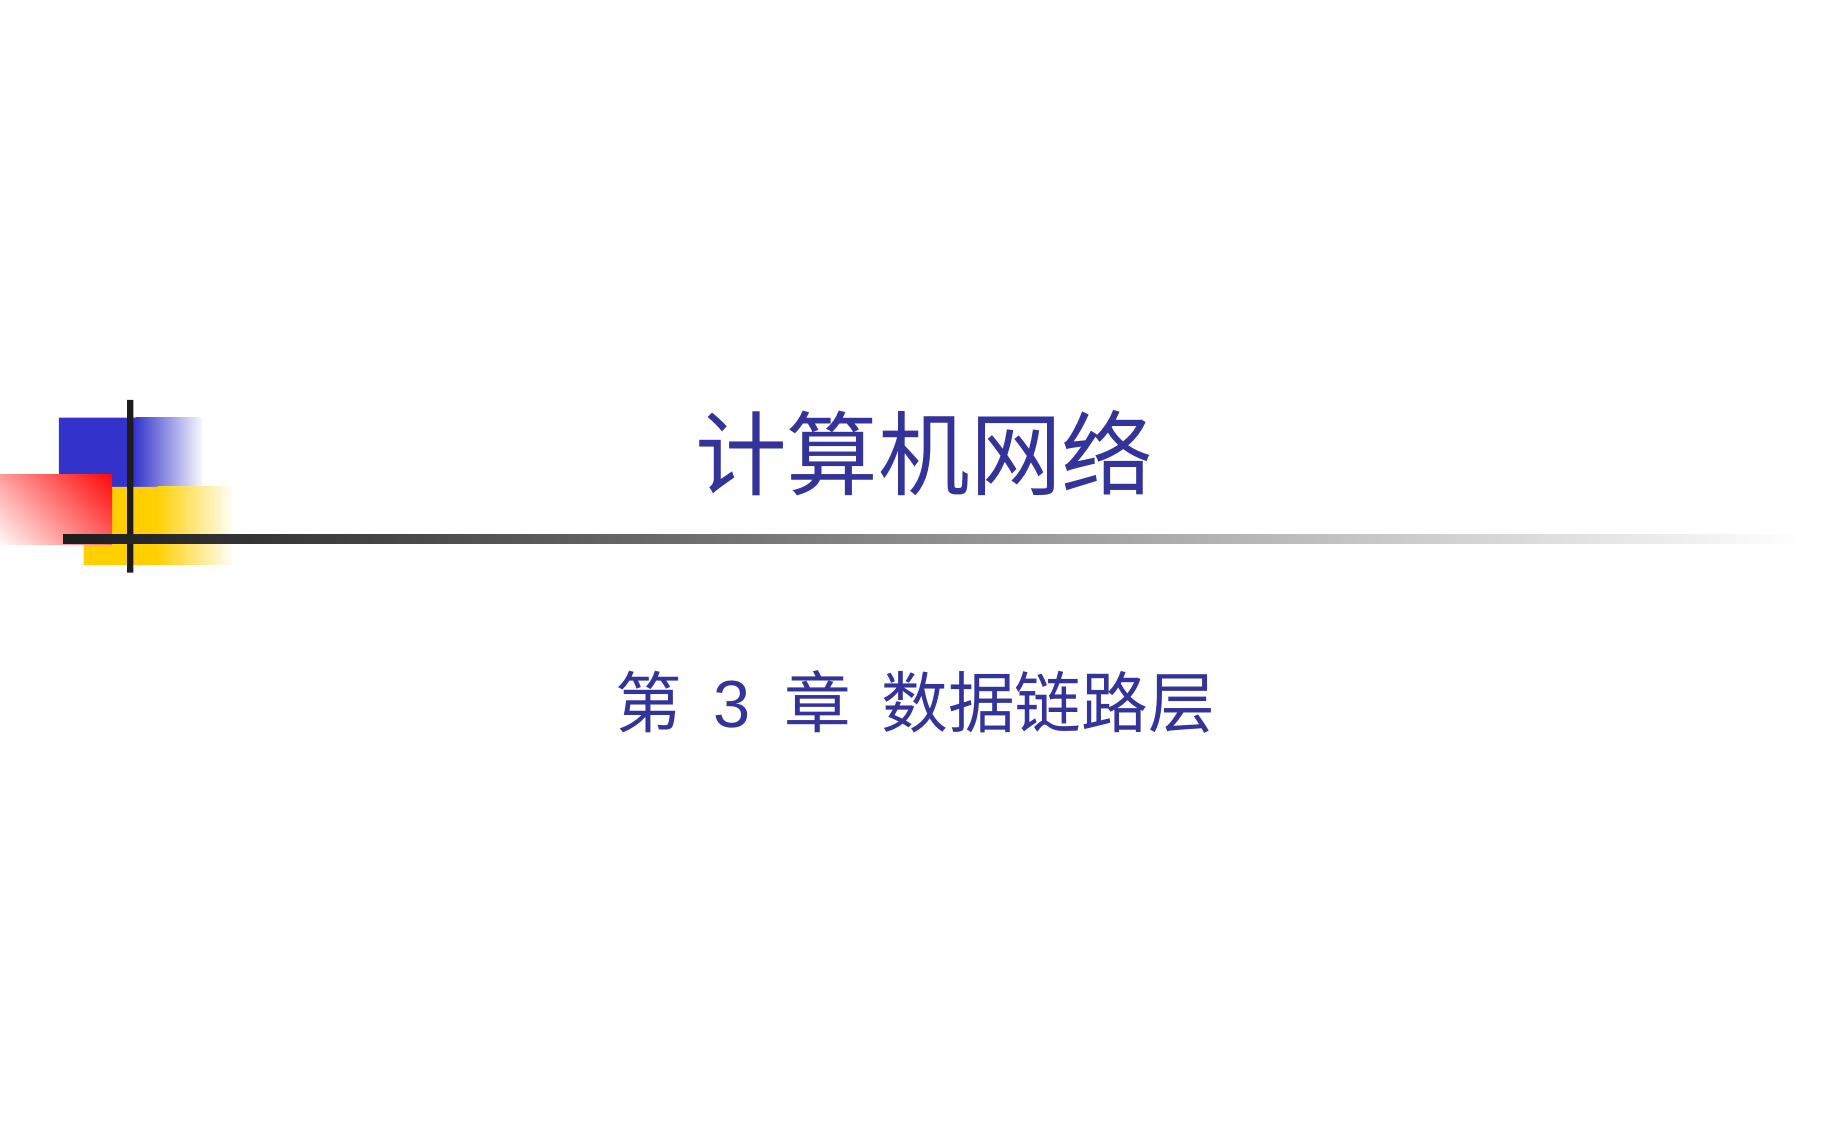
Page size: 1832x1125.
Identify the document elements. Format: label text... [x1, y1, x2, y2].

subtitle 第 3 章 数据链路层 [274, 637, 1557, 925]
title 计算机网络 [198, 275, 1651, 515]
